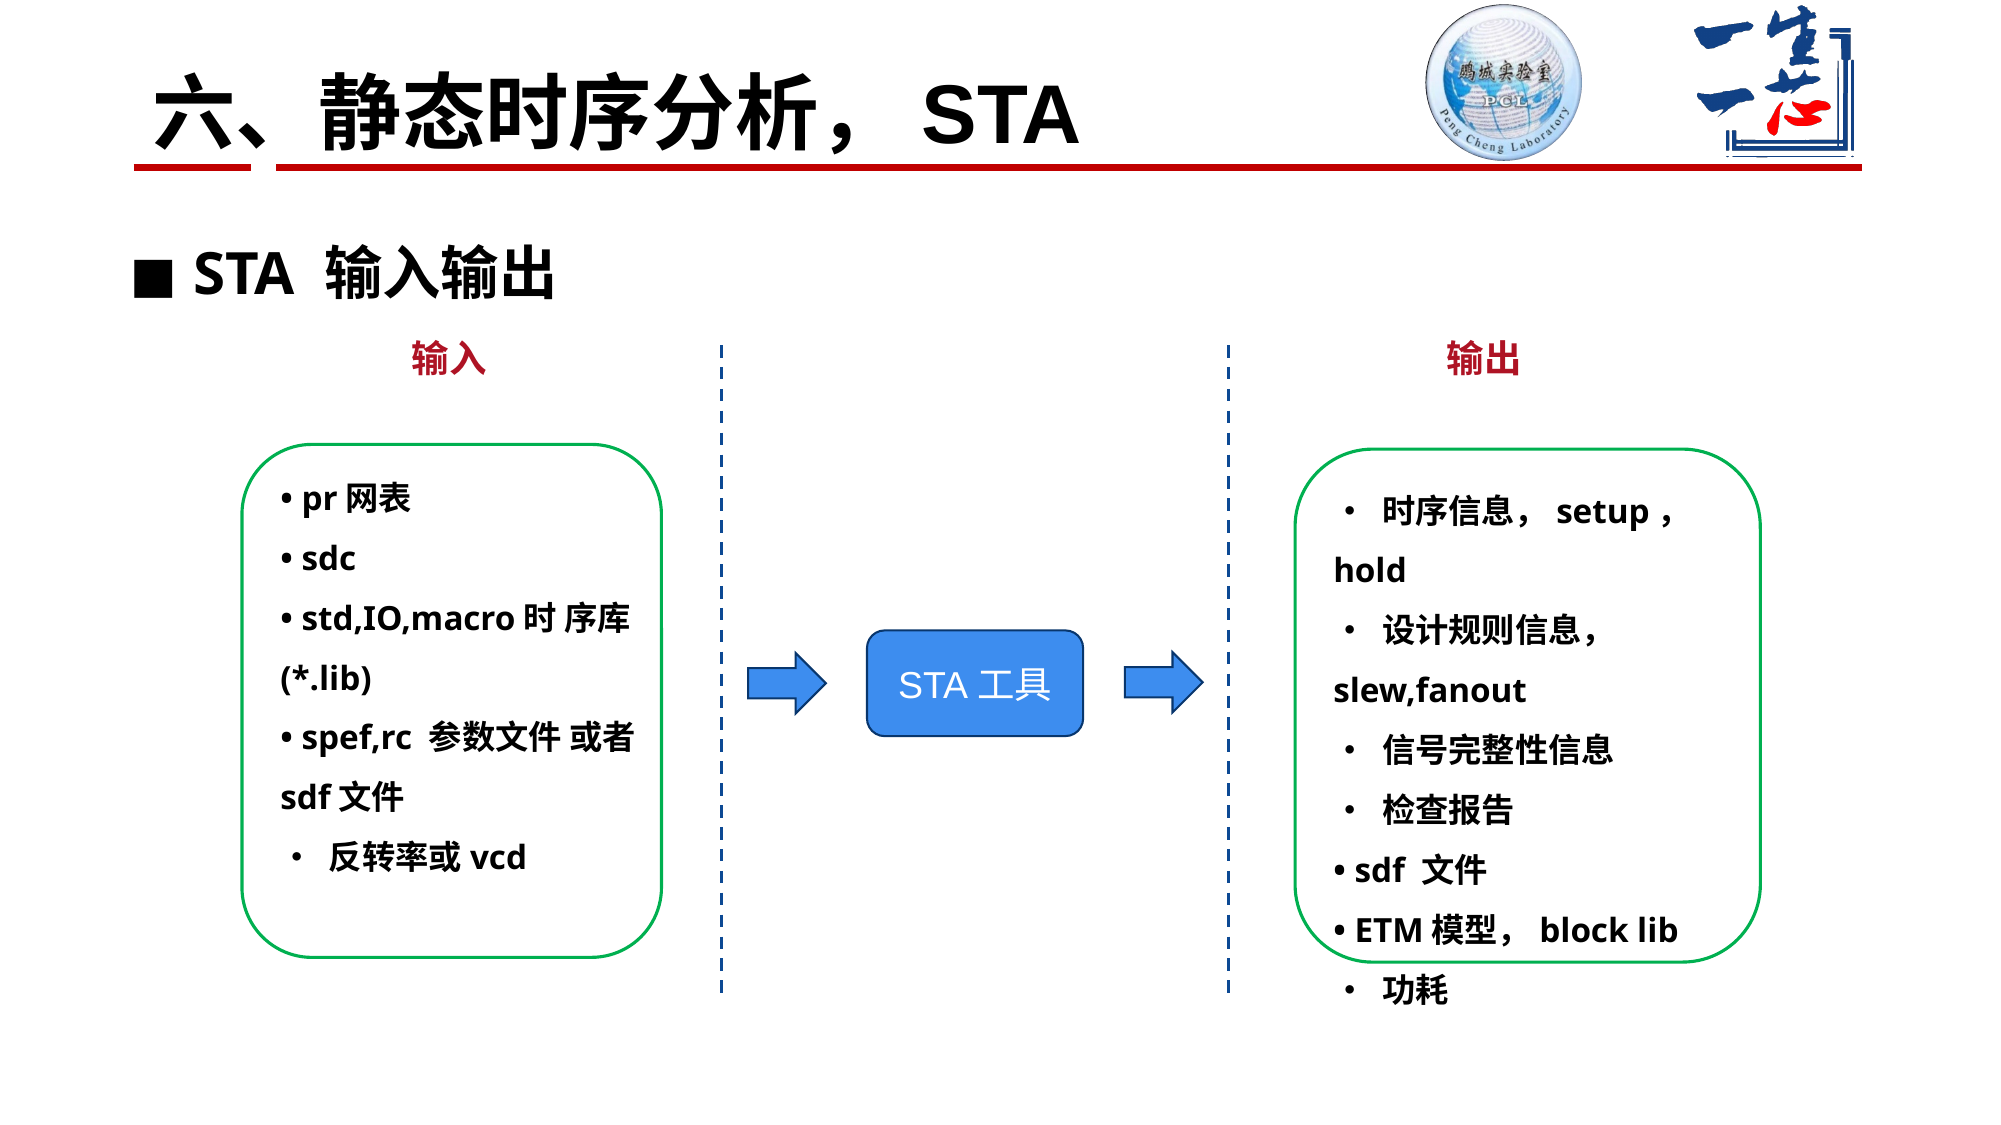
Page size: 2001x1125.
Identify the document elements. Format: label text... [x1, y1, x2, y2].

text_box 输出 [1431, 327, 1557, 388]
text_box • pr网表 • sdc • std,IO,macro时 序库(*.lib) • spef,rc 参数文件 或者sdf文件 • 反转率或vcd [265, 449, 662, 884]
text_box [1123, 649, 1205, 715]
title 六、静态时序分析，STA [137, 0, 1863, 167]
text_box • 时序信息，setup， hold • 设计规则信息， slew,fanout • 信号完整性信息 • 检查报告 • sdf 文件 • ETM模型，block lib • 功耗 [1318, 462, 1761, 1017]
text_box [1294, 470, 1318, 942]
picture [1425, 4, 1582, 161]
text_box 输入 [396, 327, 522, 388]
text_box STA工具 [865, 629, 1085, 738]
picture [1691, 2, 1863, 161]
text_box ◼ STA 输入输出 [114, 193, 692, 314]
text_box [240, 461, 663, 959]
text_box [284, 443, 620, 449]
text_box [747, 650, 828, 716]
text_box [1328, 448, 1728, 462]
